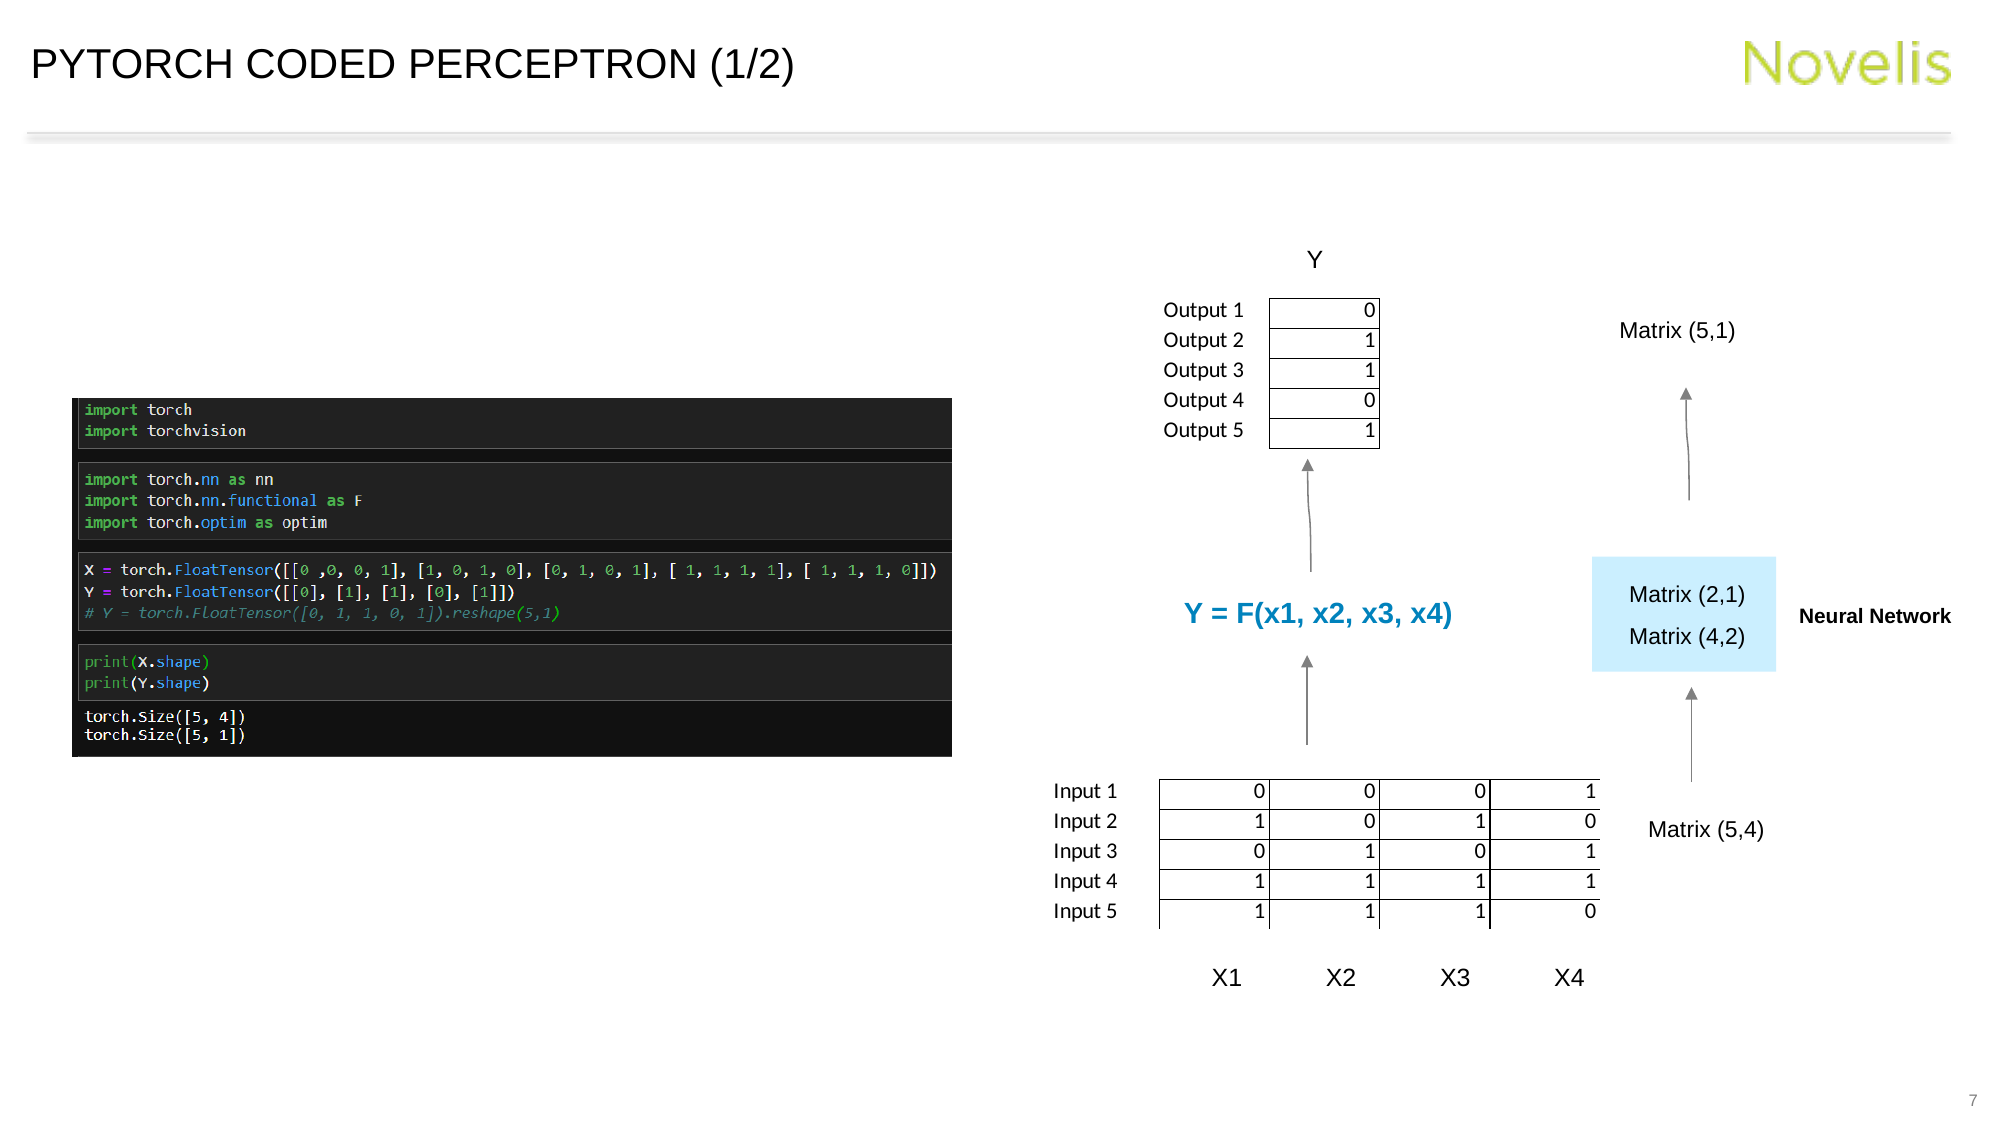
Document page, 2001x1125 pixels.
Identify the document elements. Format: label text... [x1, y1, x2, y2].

text_box X4 [1539, 953, 1600, 999]
text_box Neural Network [1784, 595, 1967, 636]
picture [1745, 41, 1951, 85]
picture [1048, 297, 1602, 931]
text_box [1630, 442, 1745, 446]
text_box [1591, 556, 1777, 672]
picture [71, 398, 952, 758]
text_box Y [1291, 236, 1339, 282]
text_box X3 [1425, 953, 1486, 999]
text_box Matrix (5,4) [1633, 807, 1780, 850]
text_box Matrix (5,1) [1606, 307, 1752, 350]
title Pytorch Coded Perceptron (1/2) [30, 36, 1625, 225]
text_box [1252, 513, 1367, 518]
text_box X1 [1196, 953, 1258, 999]
text_box X2 [1311, 953, 1372, 999]
